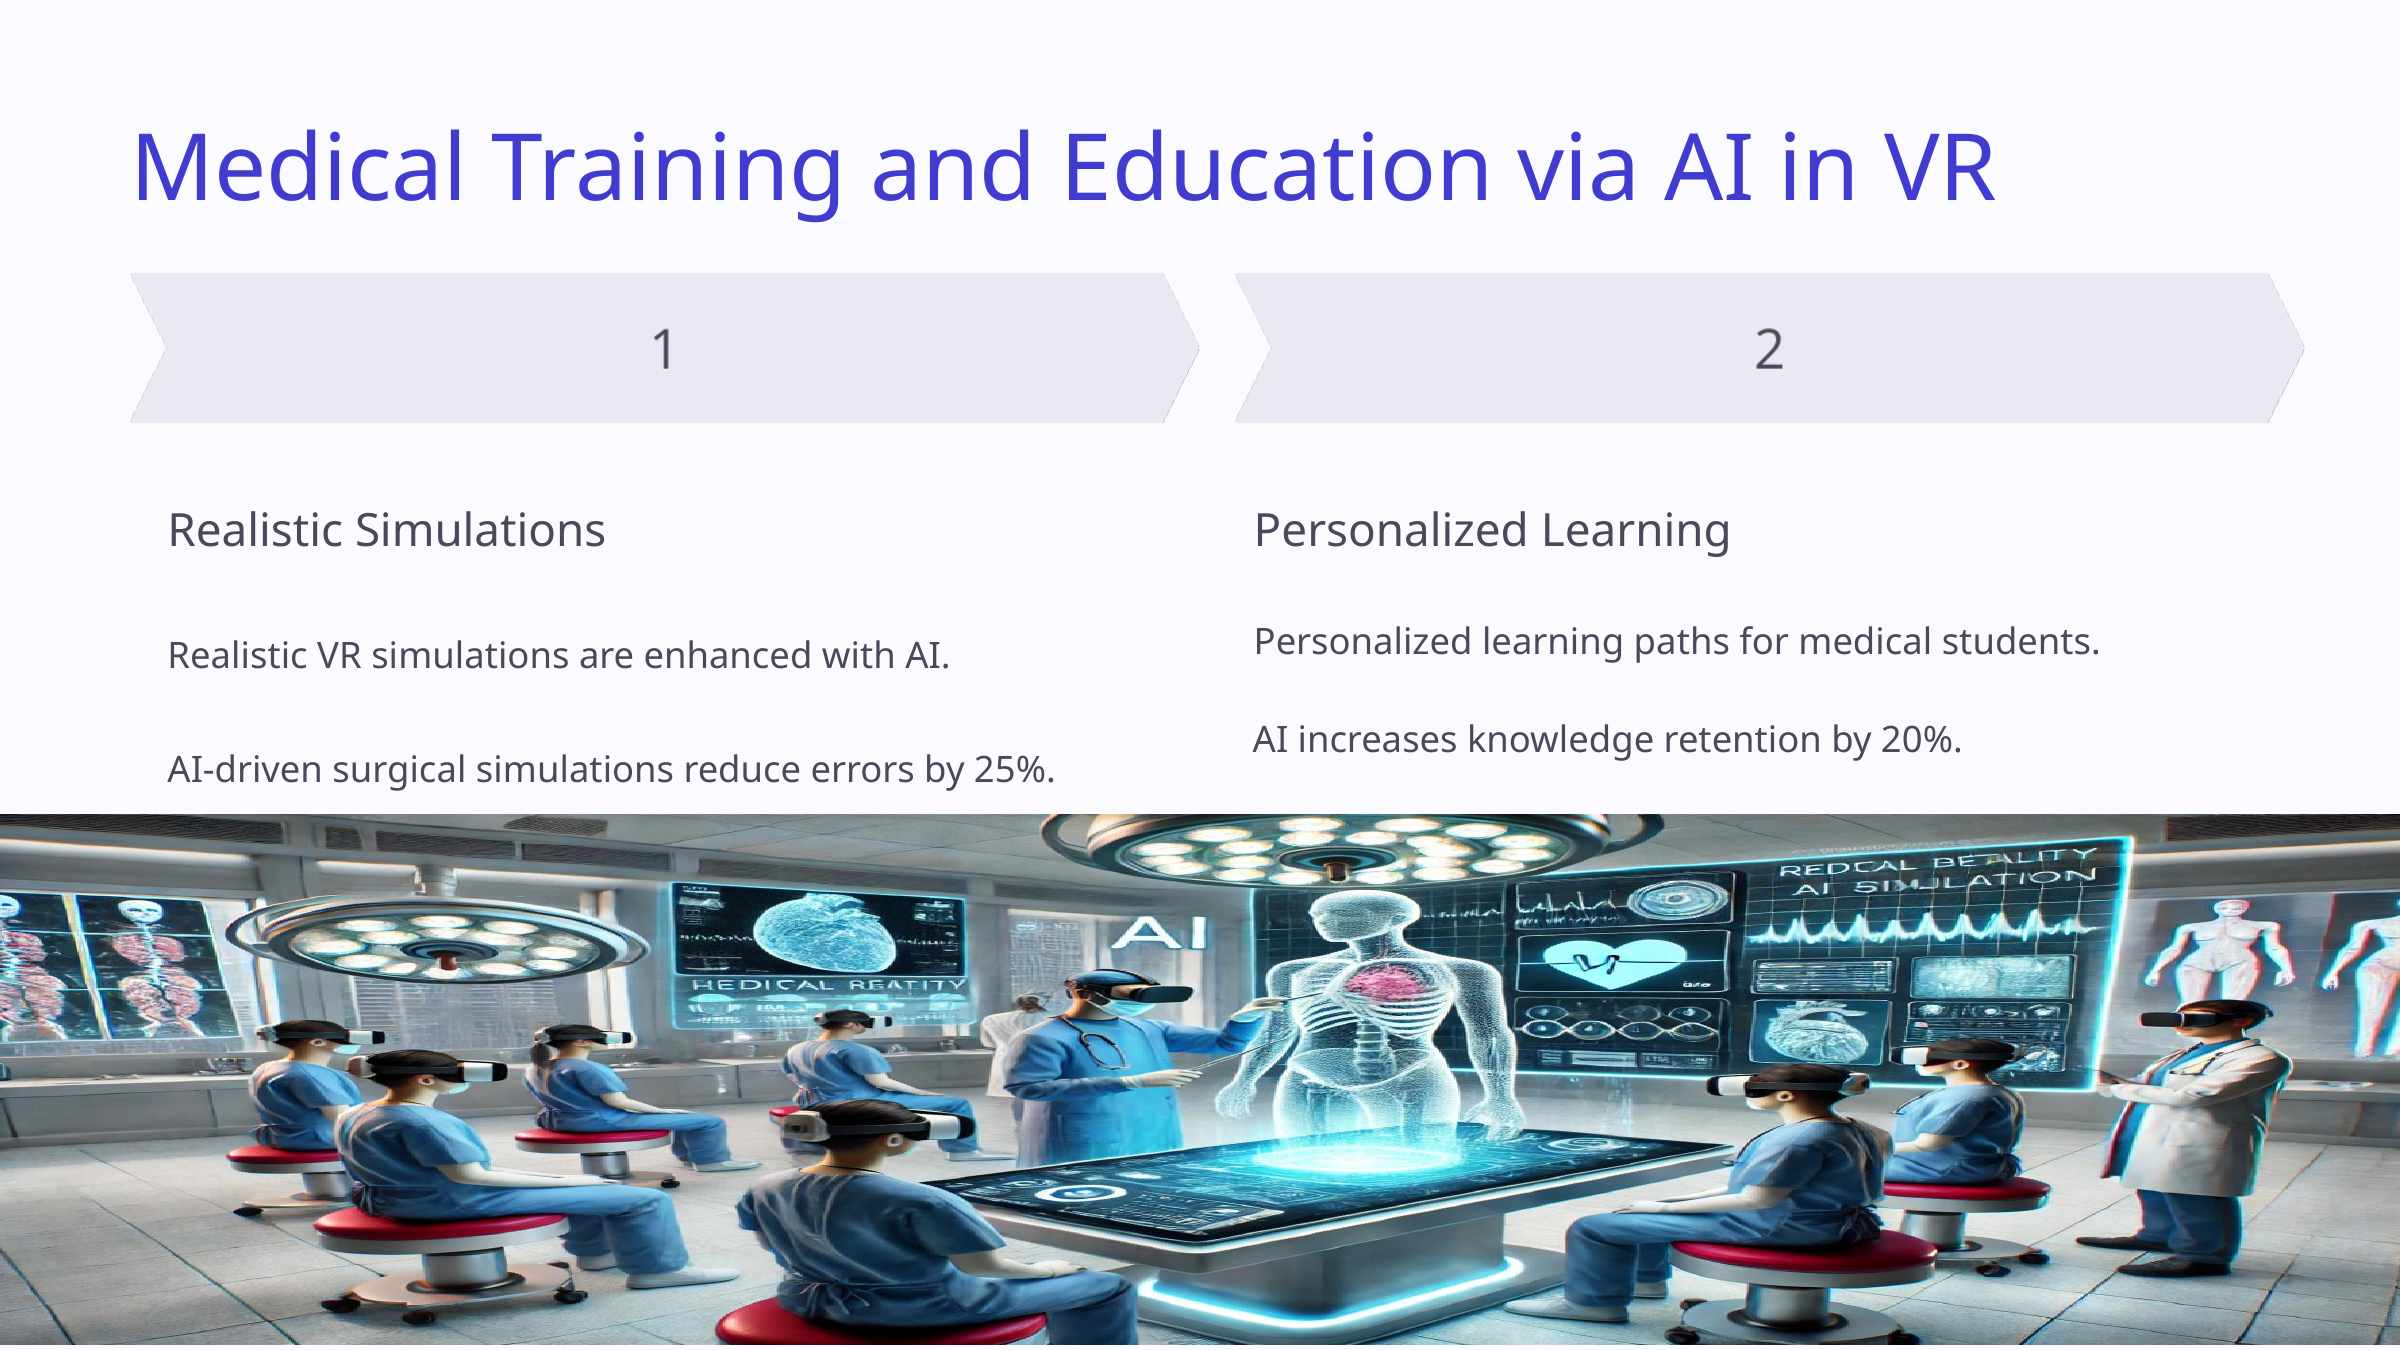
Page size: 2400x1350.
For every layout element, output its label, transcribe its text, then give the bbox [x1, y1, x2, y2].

text_box Medical Training and Education via AI in VR [130, 103, 2249, 220]
picture [1235, 273, 2306, 423]
text_box Realistic VR simulations are enhanced with AI. [167, 616, 1163, 676]
picture [0, 814, 2400, 1345]
text_box Personalized Learning [1253, 498, 1787, 557]
text_box AI increases knowledge retention by 20%. [1252, 700, 2249, 760]
text_box Realistic Simulations [167, 498, 637, 557]
text_box AI-driven surgical simulations reduce errors by 25%. [167, 730, 1163, 790]
picture [130, 273, 1200, 423]
text_box Personalized learning paths for medical students. [1253, 602, 2249, 662]
